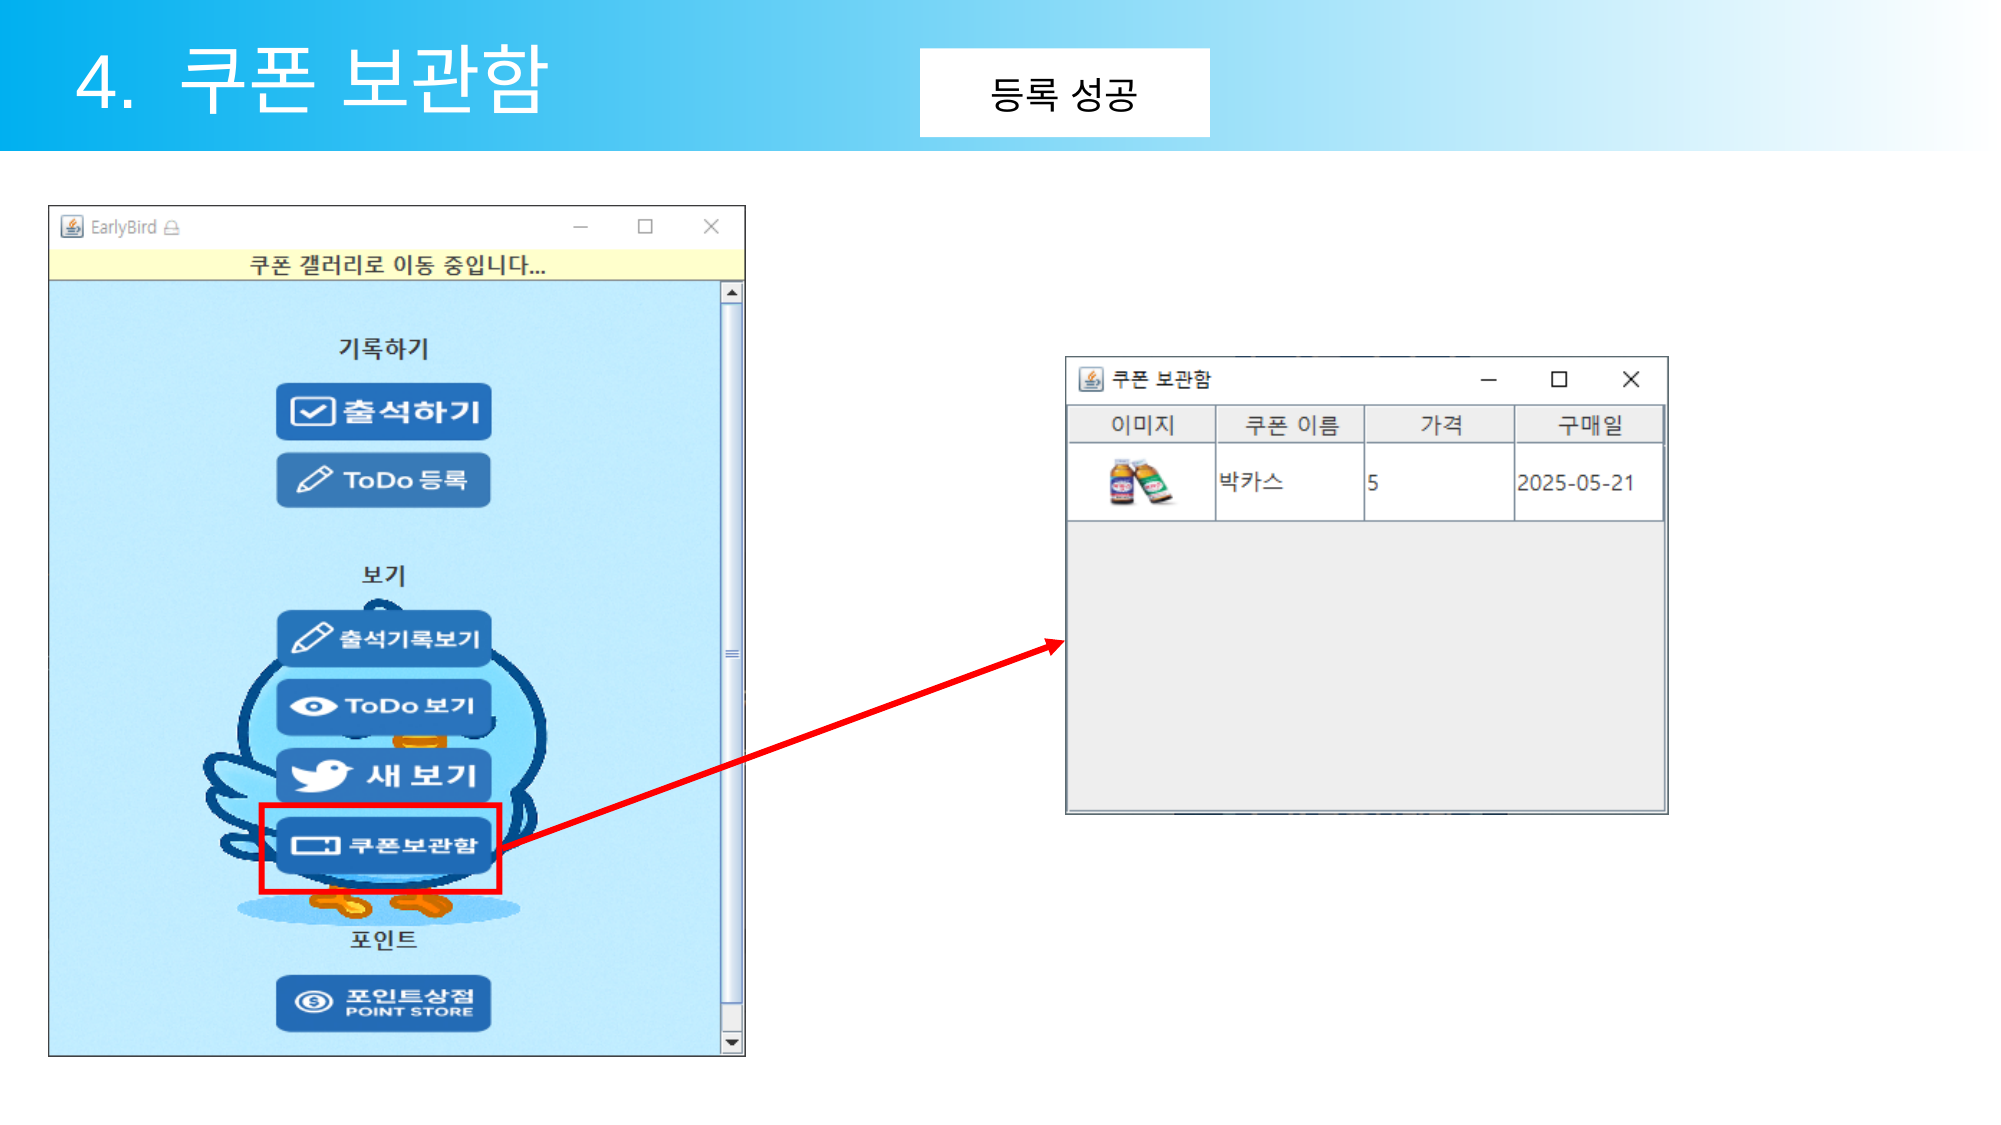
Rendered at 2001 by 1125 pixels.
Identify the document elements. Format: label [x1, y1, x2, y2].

text_box [0, 0, 2000, 151]
picture [48, 205, 746, 1057]
text_box [920, 48, 1211, 138]
text_box [502, 356, 1669, 849]
